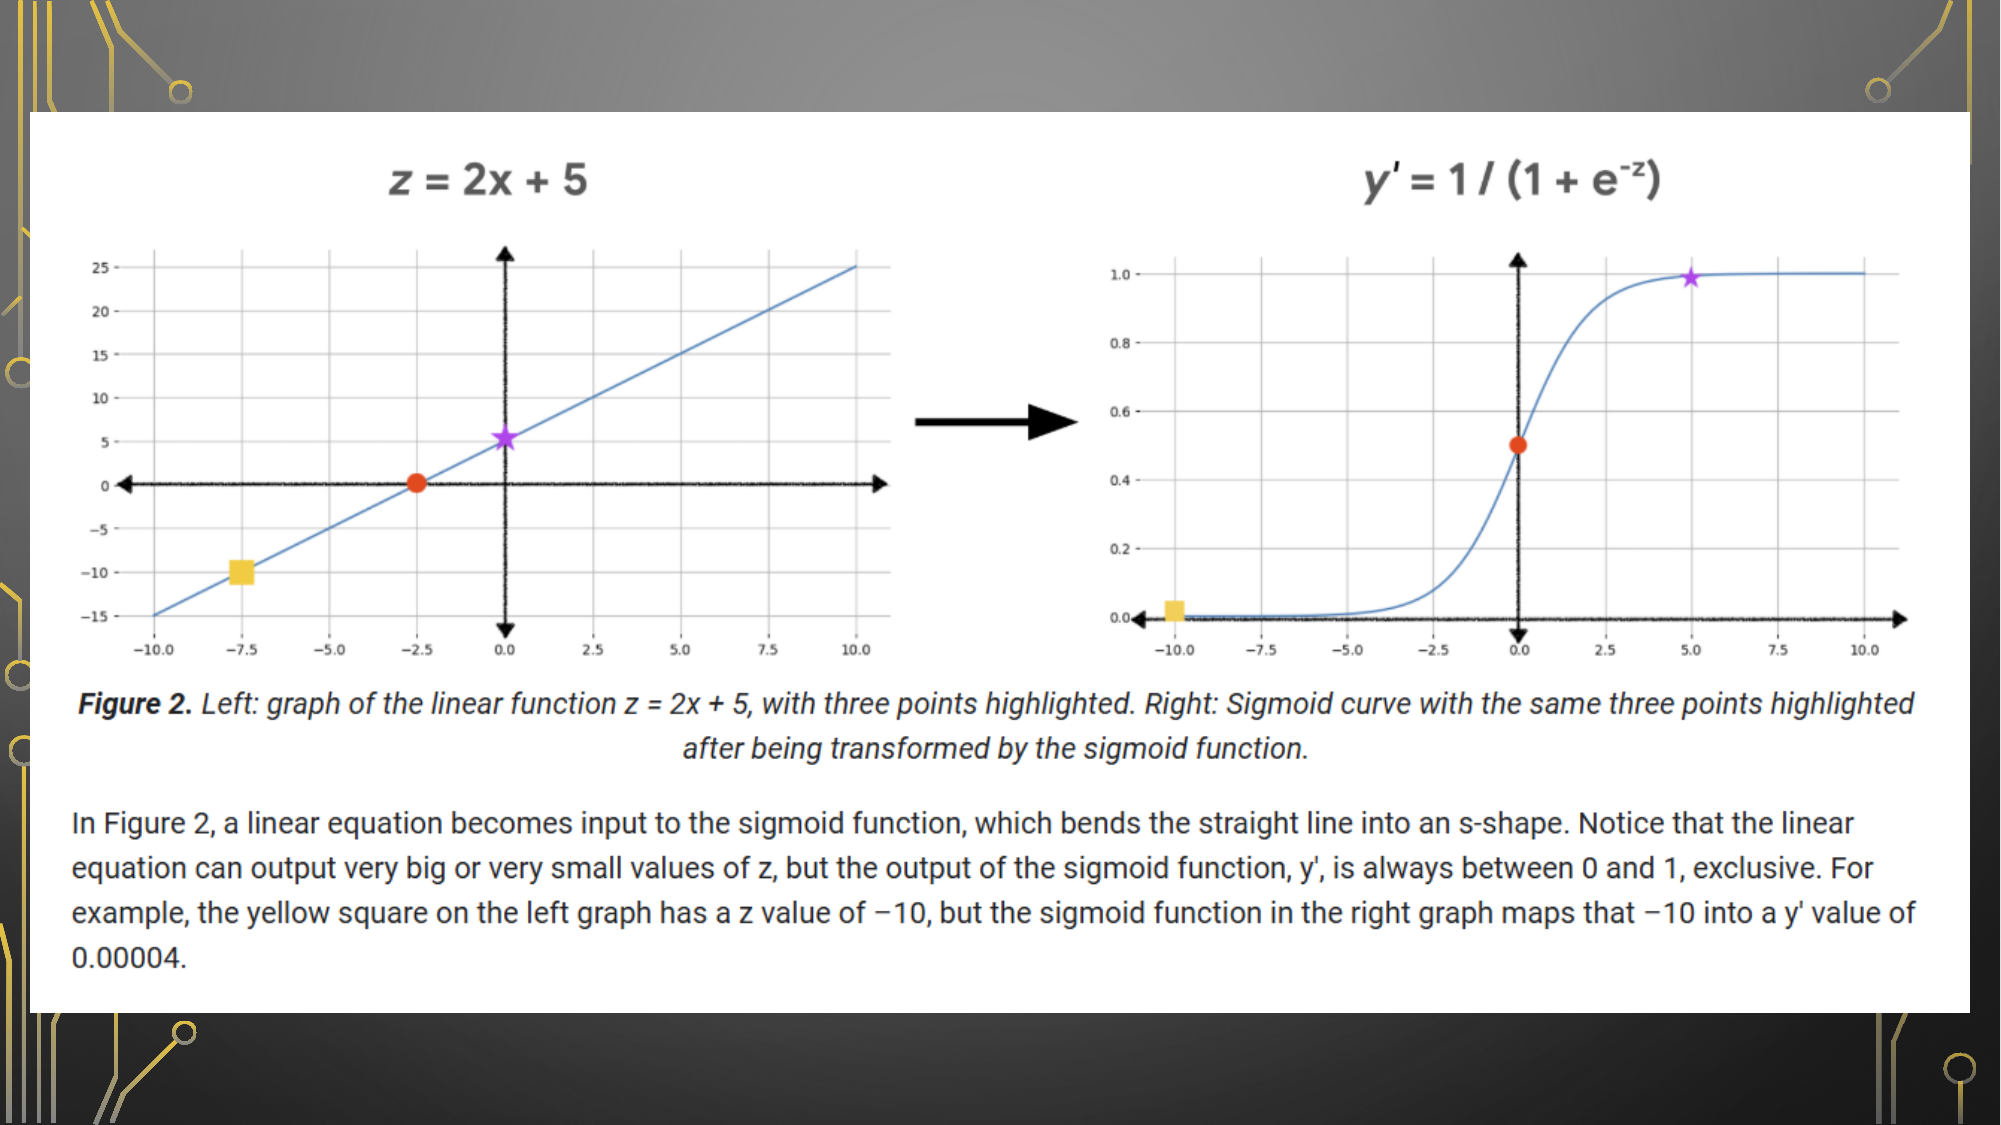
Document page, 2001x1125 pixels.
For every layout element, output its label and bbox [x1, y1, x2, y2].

picture [30, 112, 1970, 1013]
